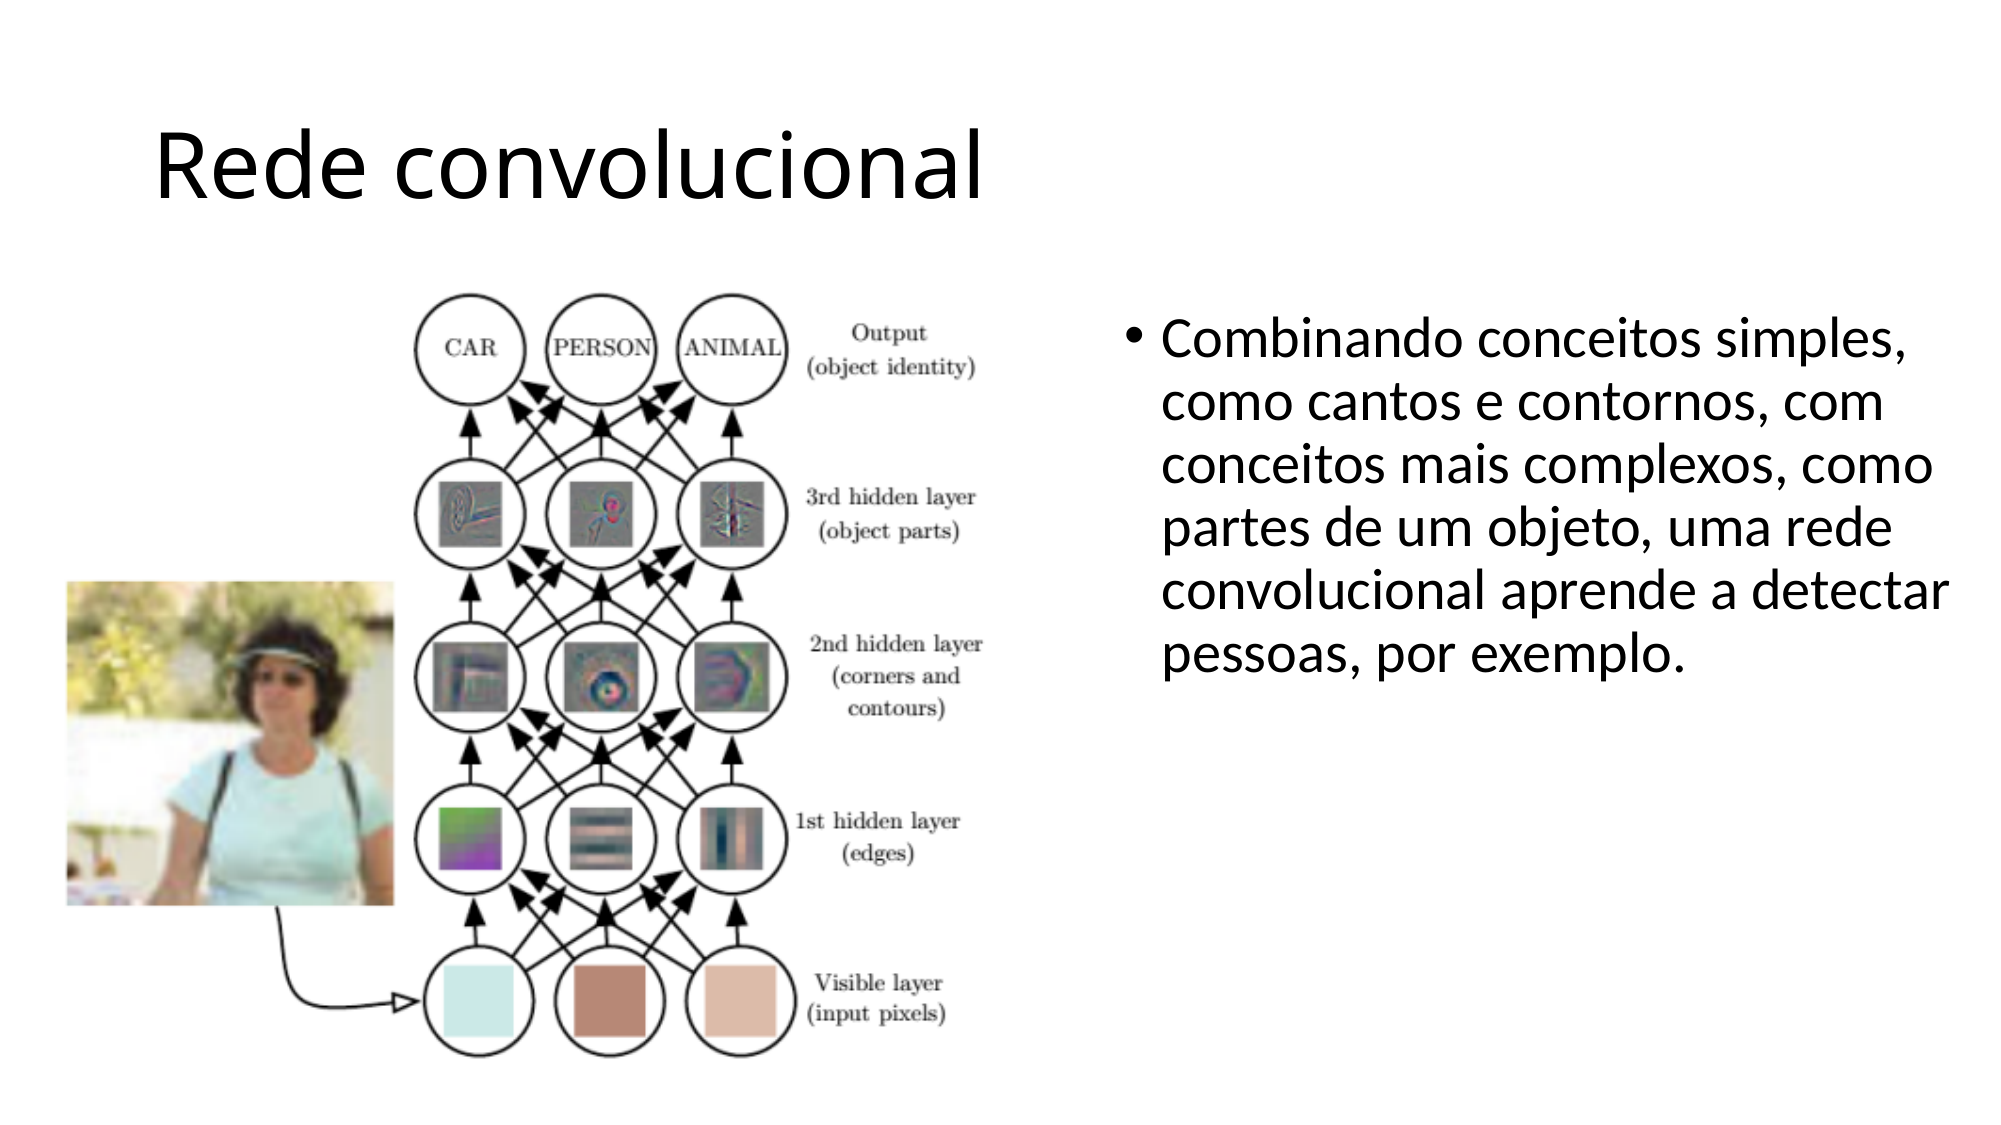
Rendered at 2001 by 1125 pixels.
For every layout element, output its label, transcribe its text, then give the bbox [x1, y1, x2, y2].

title Rede convolucional [137, 59, 1863, 278]
list Combinando conceitos simples, como cantos e contornos, com conceitos mais complexos, como partes de um objeto, uma rede convolucional aprende a detectar pessoas, por exemplo. [1109, 299, 1979, 1125]
picture [62, 288, 1000, 1066]
